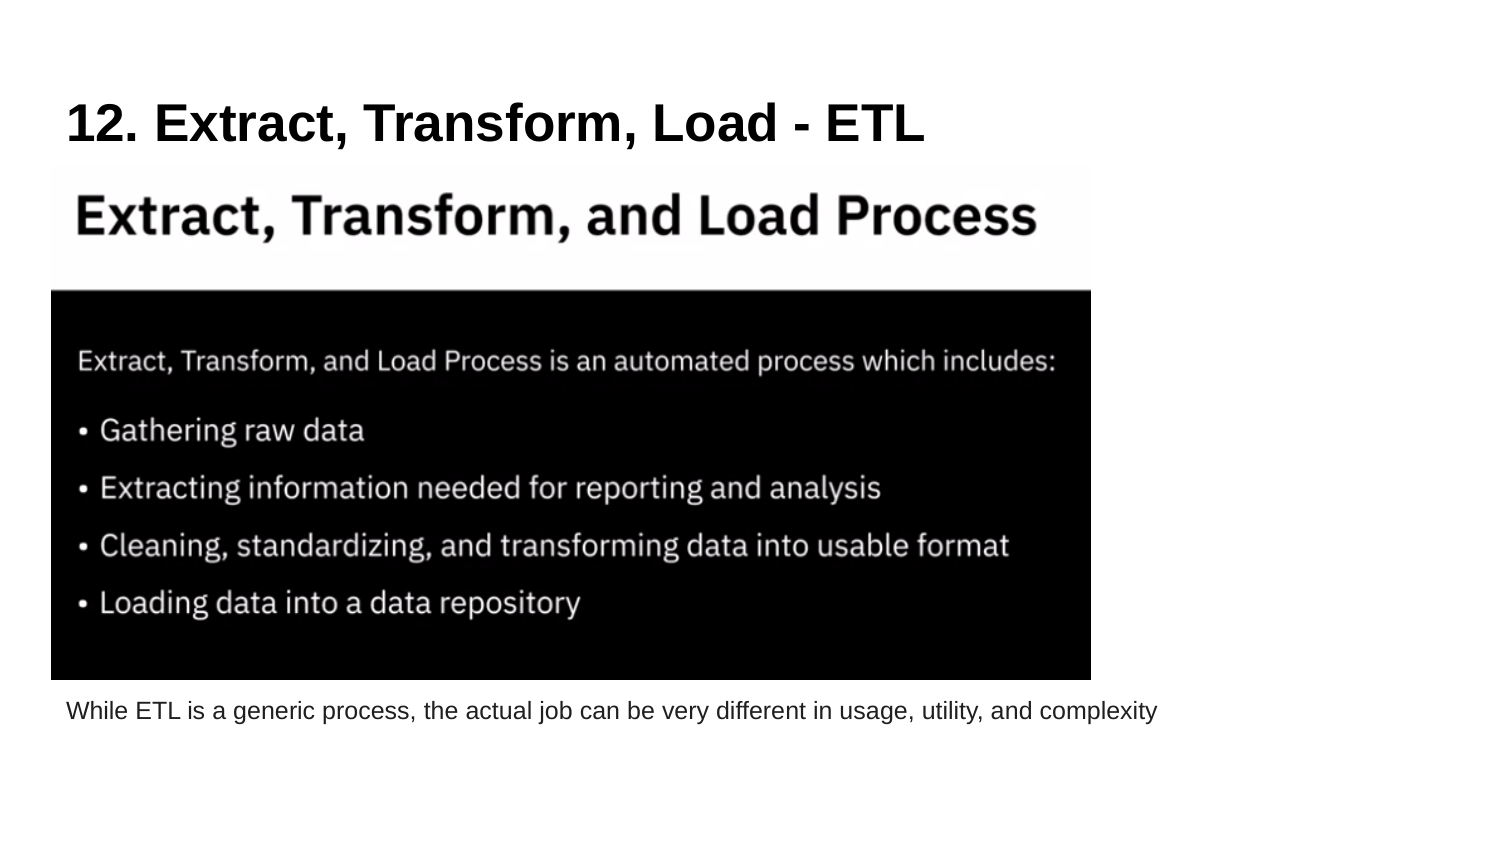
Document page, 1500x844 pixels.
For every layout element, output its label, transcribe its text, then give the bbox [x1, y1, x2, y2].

picture [50, 166, 1092, 681]
text_box While ETL is a generic process, the actual job can be very different in usage, utility, and complexity [51, 679, 1340, 740]
title 12. Extract, Transform, Load - ETL [51, 72, 1449, 167]
